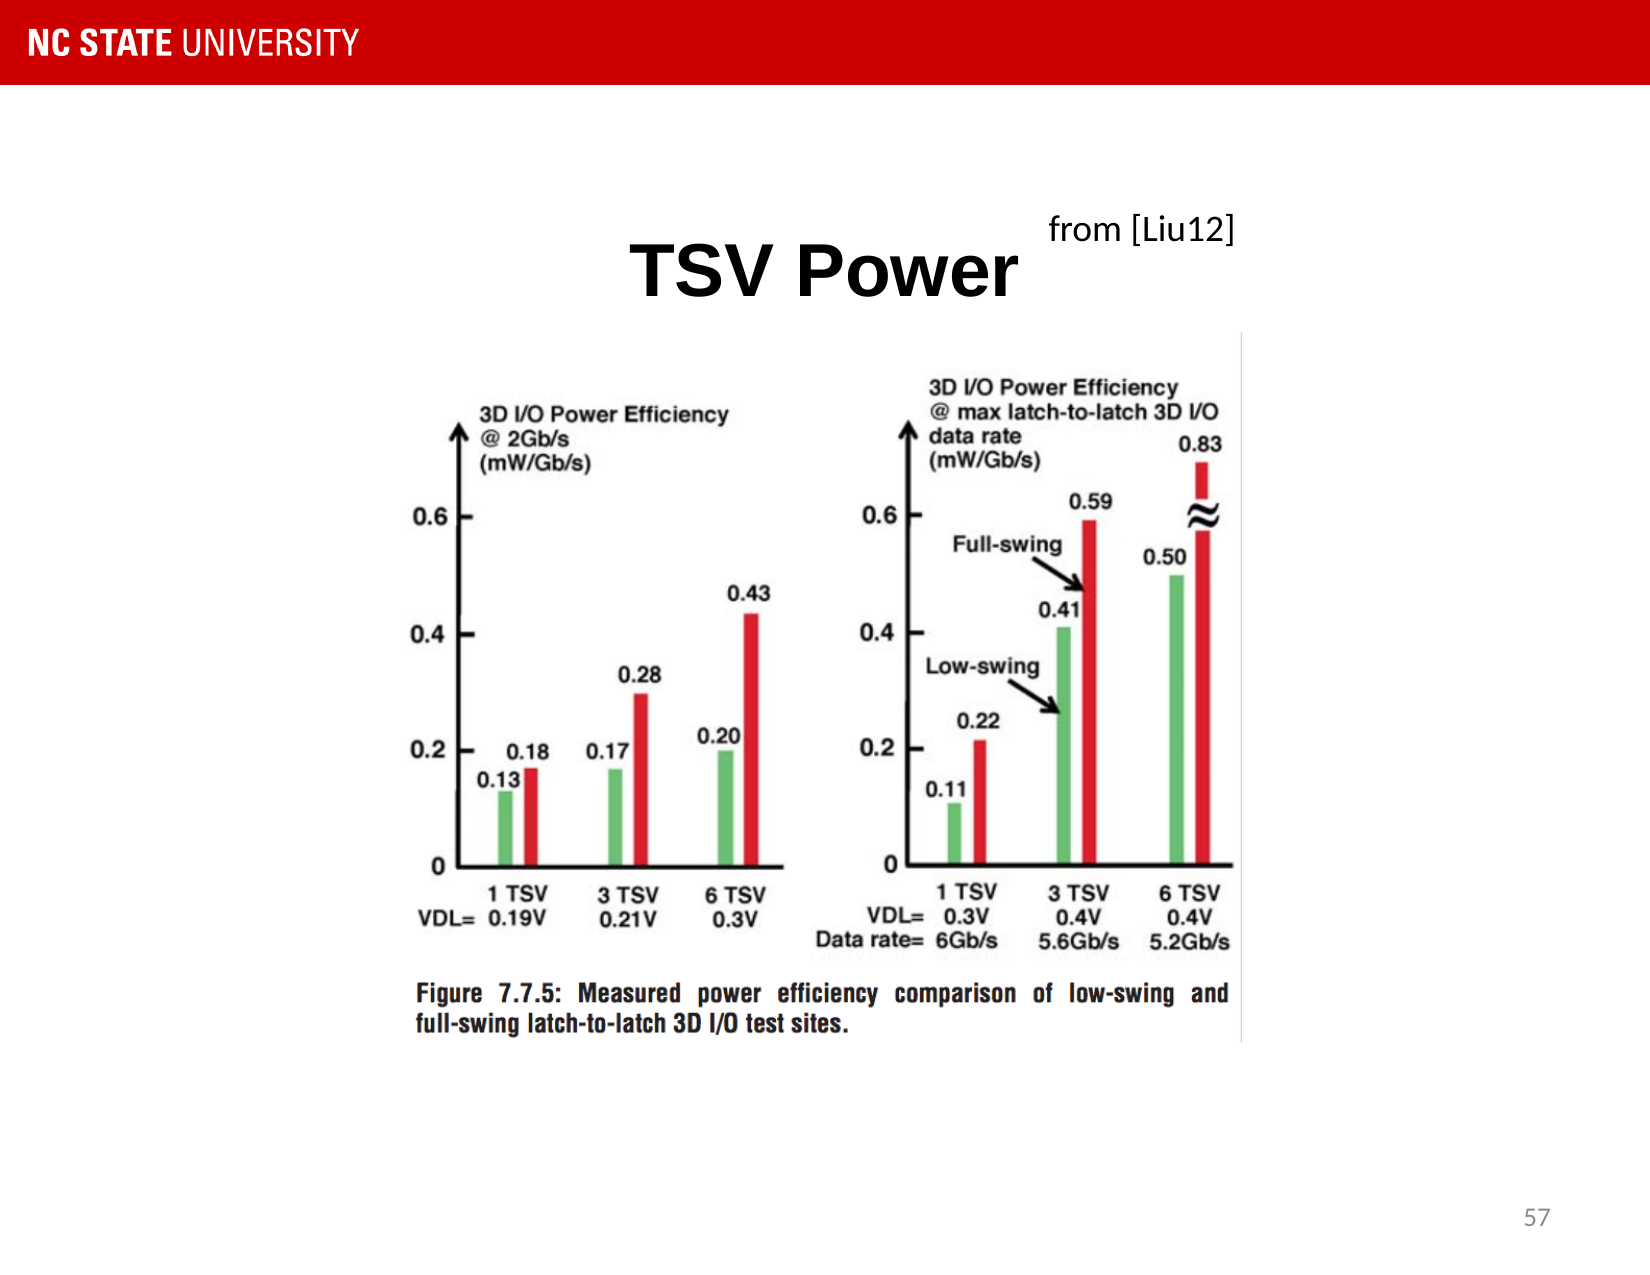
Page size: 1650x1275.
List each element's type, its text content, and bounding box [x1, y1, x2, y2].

picture [0, 0, 1650, 85]
text_box from [Liu12] [1033, 196, 1251, 257]
picture [405, 332, 1242, 1044]
slide_number 57 [1182, 1181, 1568, 1250]
title TSV Power [82, 167, 1568, 366]
